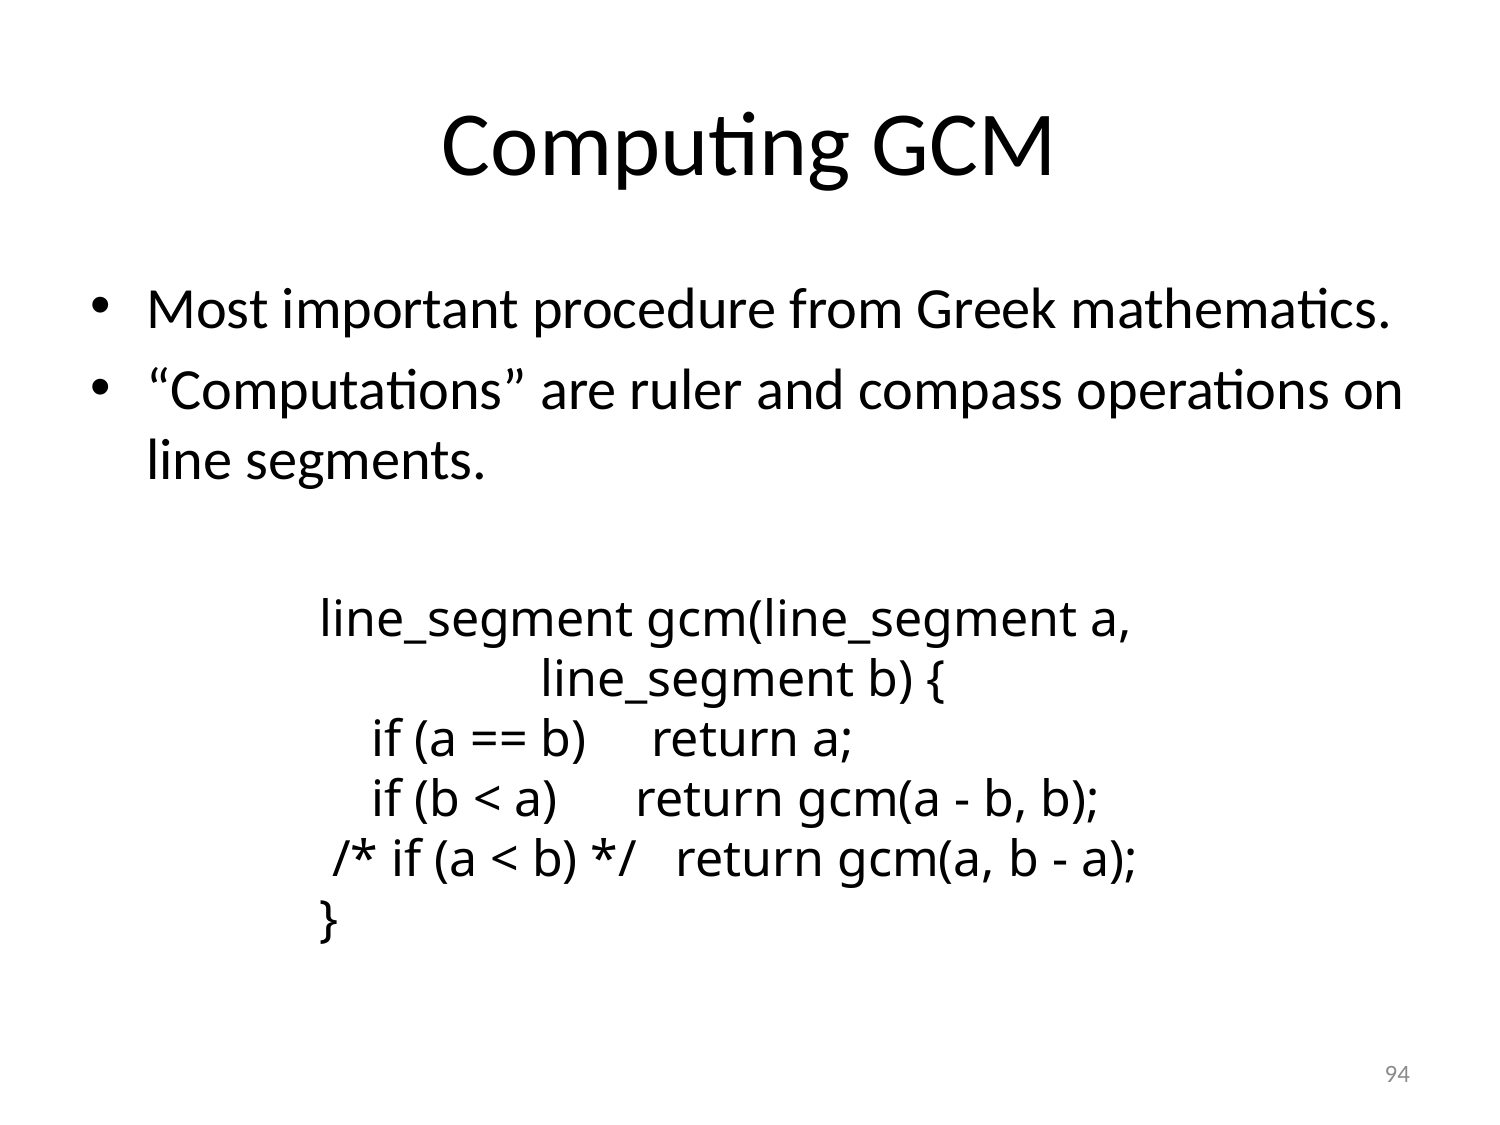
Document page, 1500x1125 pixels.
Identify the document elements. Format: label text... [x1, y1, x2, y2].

list Most important procedure from Greek mathematics. “Computations” are ruler and compass operations on line segments. [75, 262, 1425, 647]
text_box line_segment gcm(line_segment a, line_segment b) { if (a == b) return a; if (b < a) return gcm(a - b, b); /* if (a < b) */ return gcm(a, b - a); } [304, 579, 1161, 955]
slide_number 94 [1074, 1042, 1425, 1103]
title Computing GCM [75, 45, 1425, 233]
